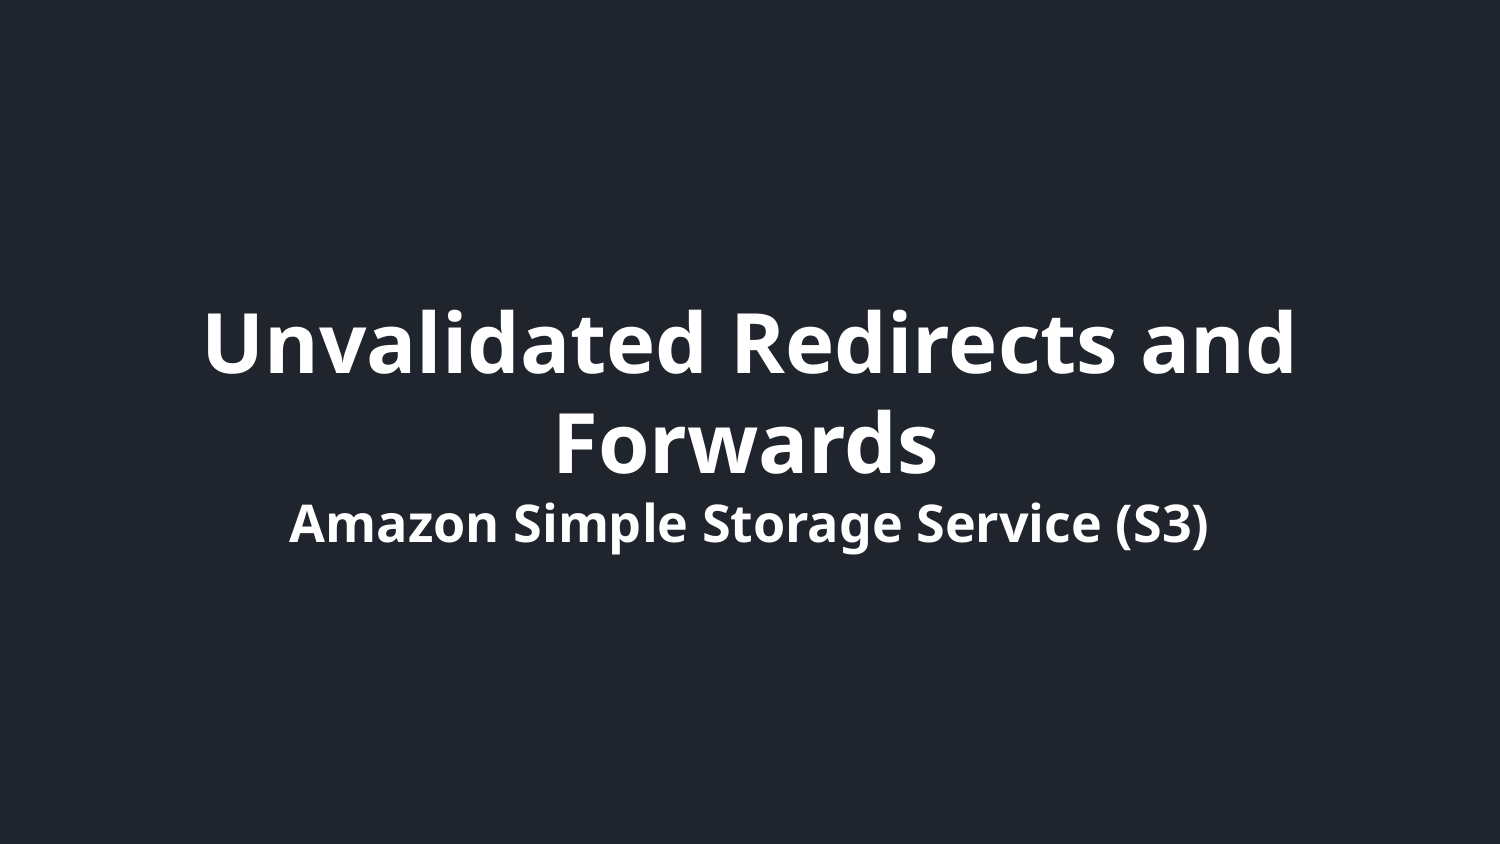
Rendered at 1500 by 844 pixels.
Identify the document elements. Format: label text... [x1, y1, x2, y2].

title Unvalidated Redirects and Forwards Amazon Simple Storage Service (S3) [85, 135, 1415, 708]
